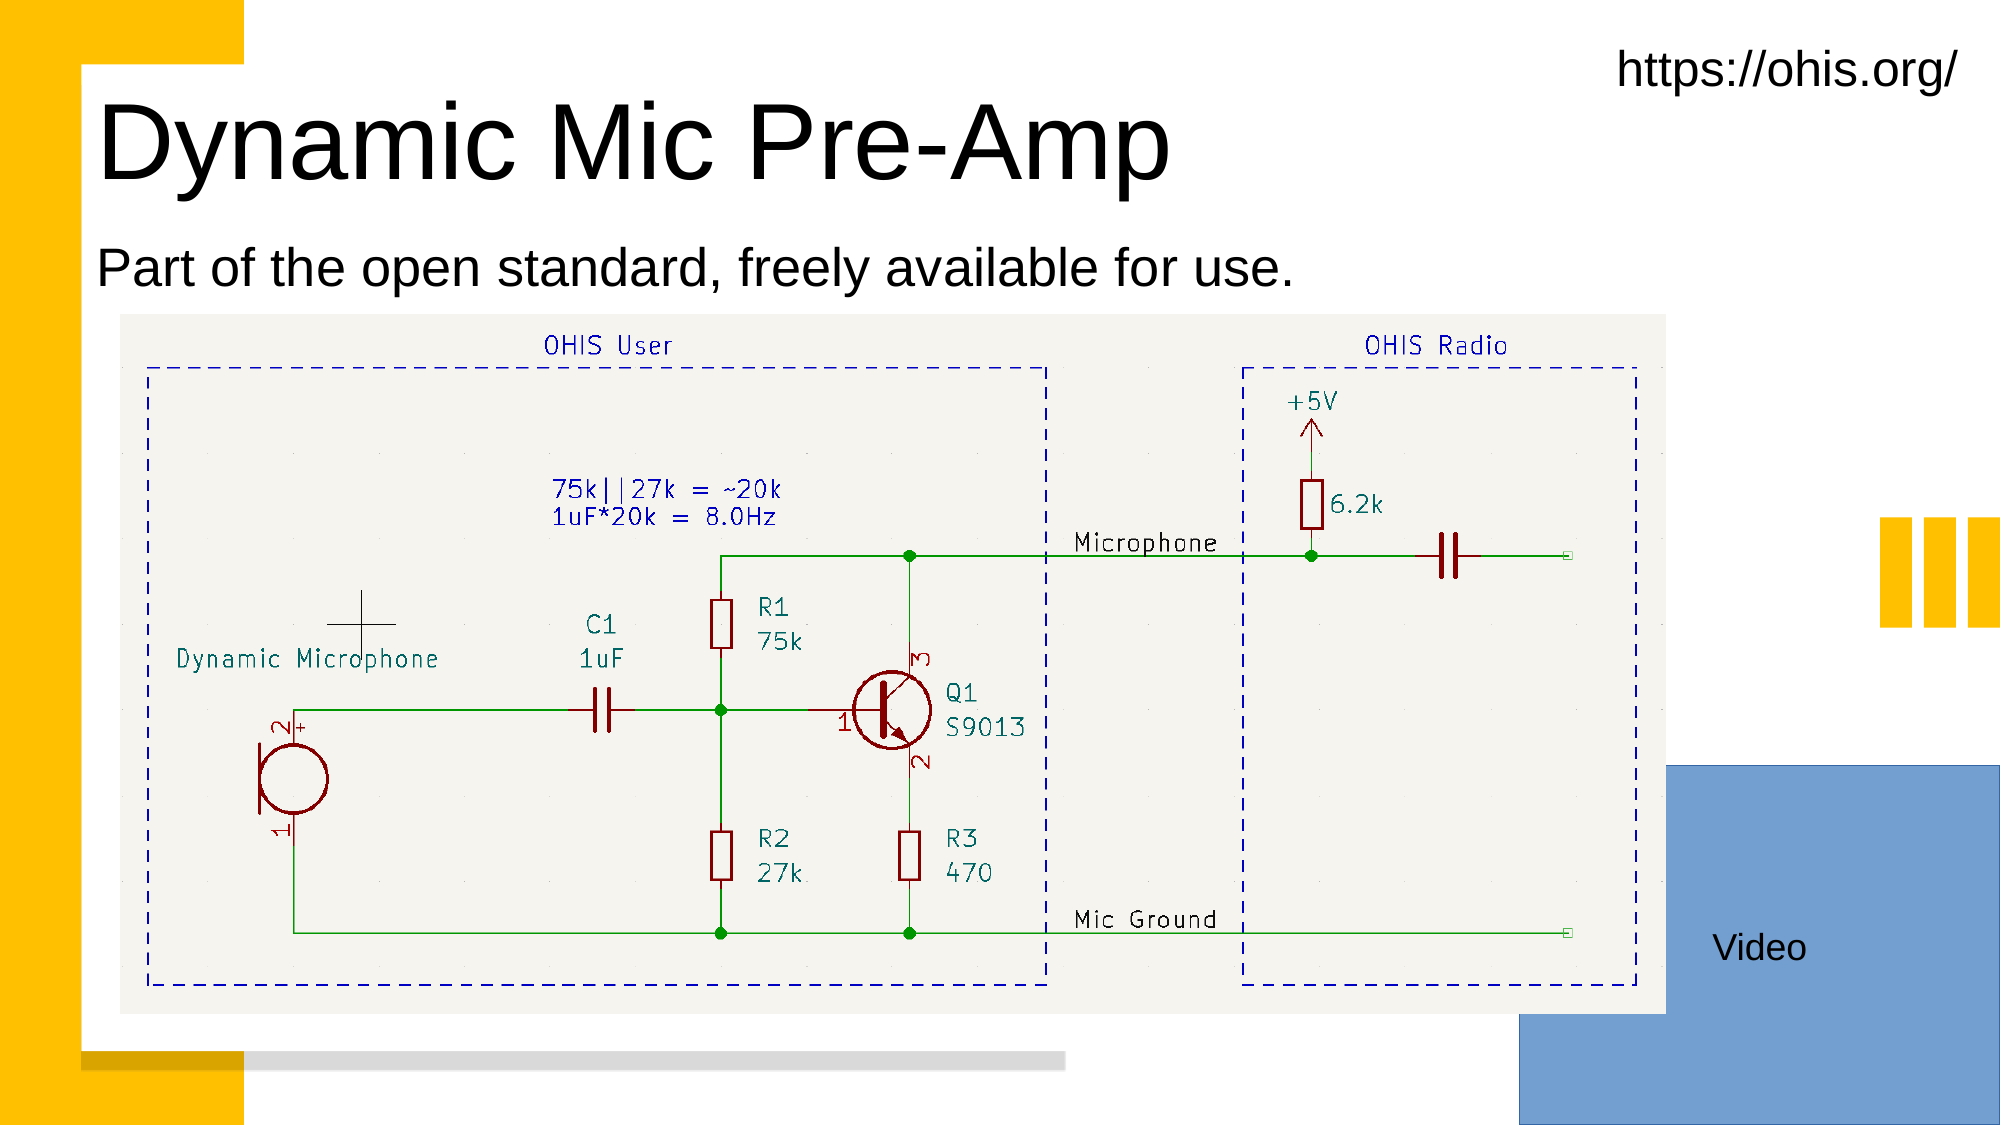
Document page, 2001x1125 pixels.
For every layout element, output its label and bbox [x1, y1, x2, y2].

picture [119, 314, 1667, 1014]
text_box [0, 0, 2000, 1125]
